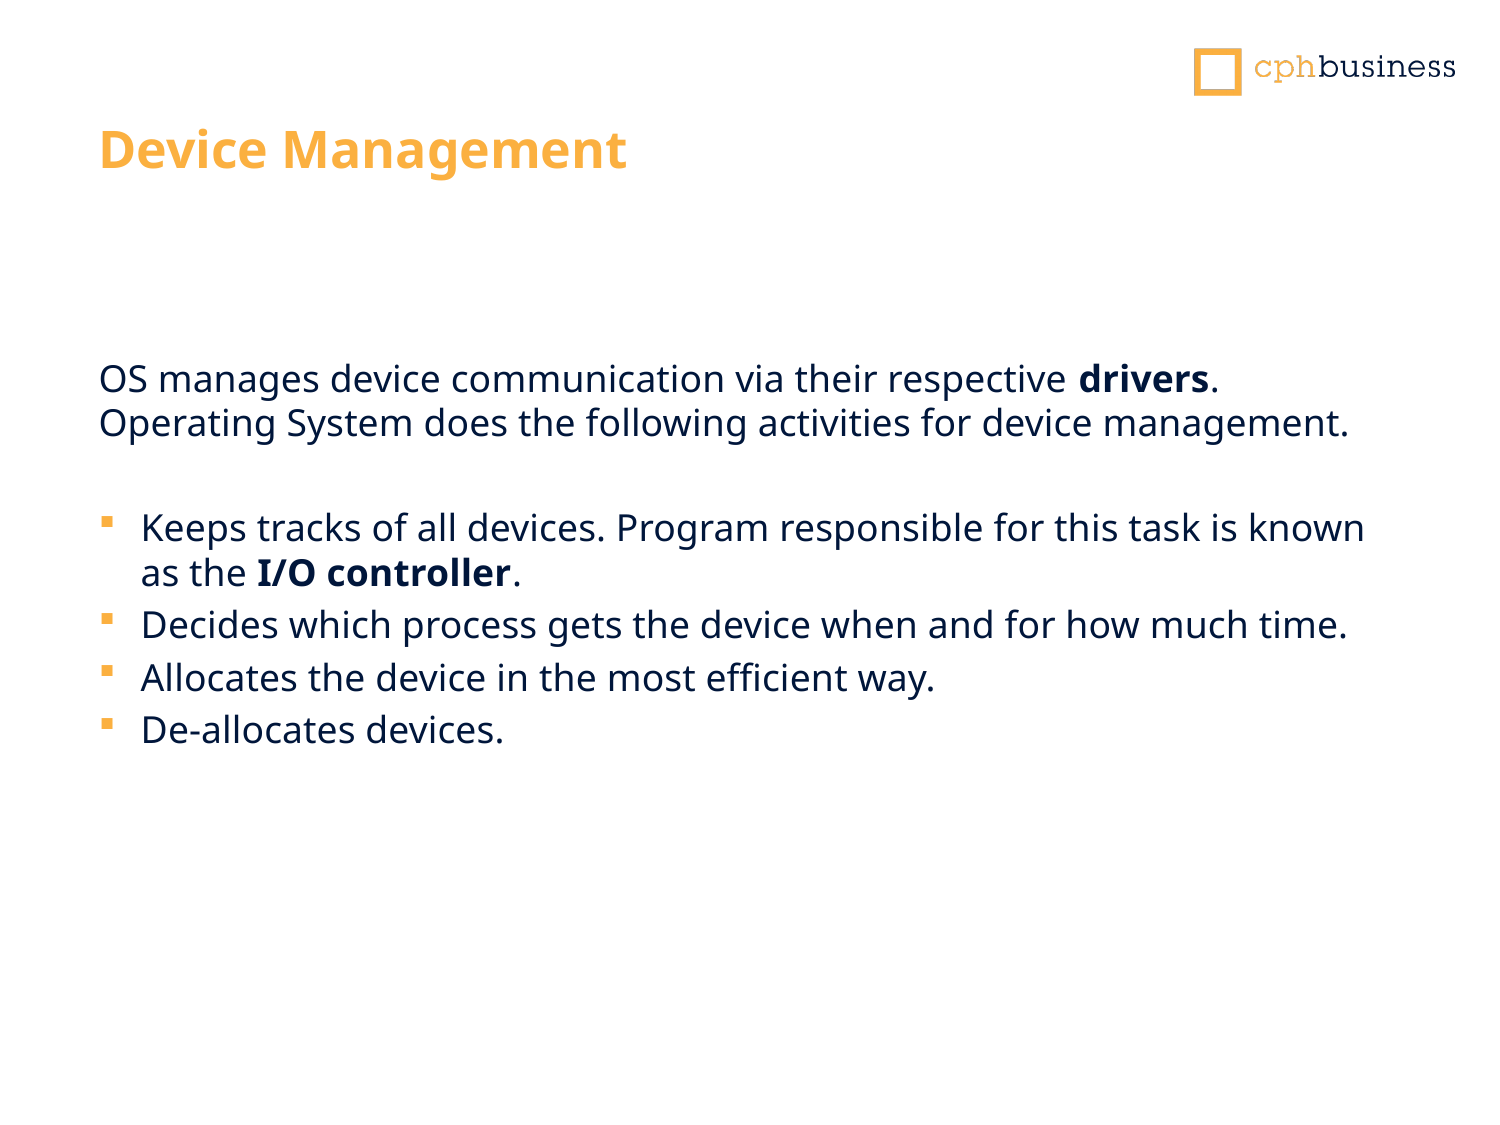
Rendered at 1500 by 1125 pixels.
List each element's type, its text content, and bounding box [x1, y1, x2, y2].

list OS manages device communication via their respective drivers. Operating System does the following activities for device management. Keeps tracks of all devices. Program responsible for this task is known as the I/O controller. Decides which process gets the device when and for how much time. Allocates the device in the most efficient way. De-allocates devices. [83, 347, 1411, 967]
picture [1147, 1, 1500, 143]
list Device Management [83, 109, 1411, 298]
